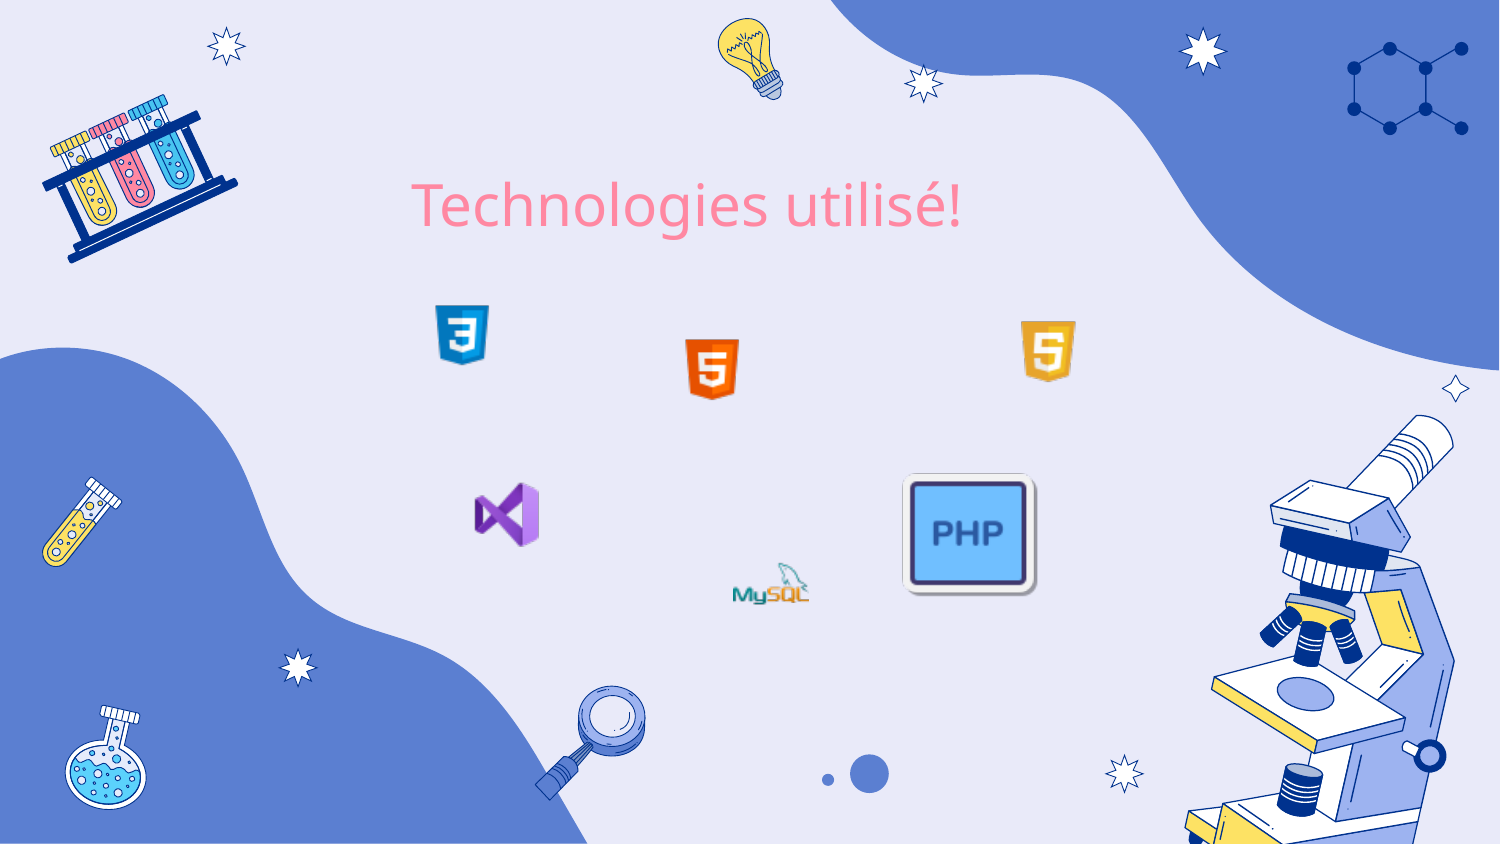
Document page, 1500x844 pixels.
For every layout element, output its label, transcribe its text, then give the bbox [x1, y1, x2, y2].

picture [674, 331, 751, 408]
picture [468, 477, 545, 553]
title Technologies utilisé! [368, 144, 1006, 263]
picture [890, 454, 1047, 612]
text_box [546, 681, 640, 811]
picture [1008, 313, 1085, 390]
picture [733, 546, 809, 622]
picture [424, 297, 501, 374]
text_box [1217, 396, 1500, 844]
text_box [279, 648, 318, 687]
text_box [42, 94, 239, 264]
